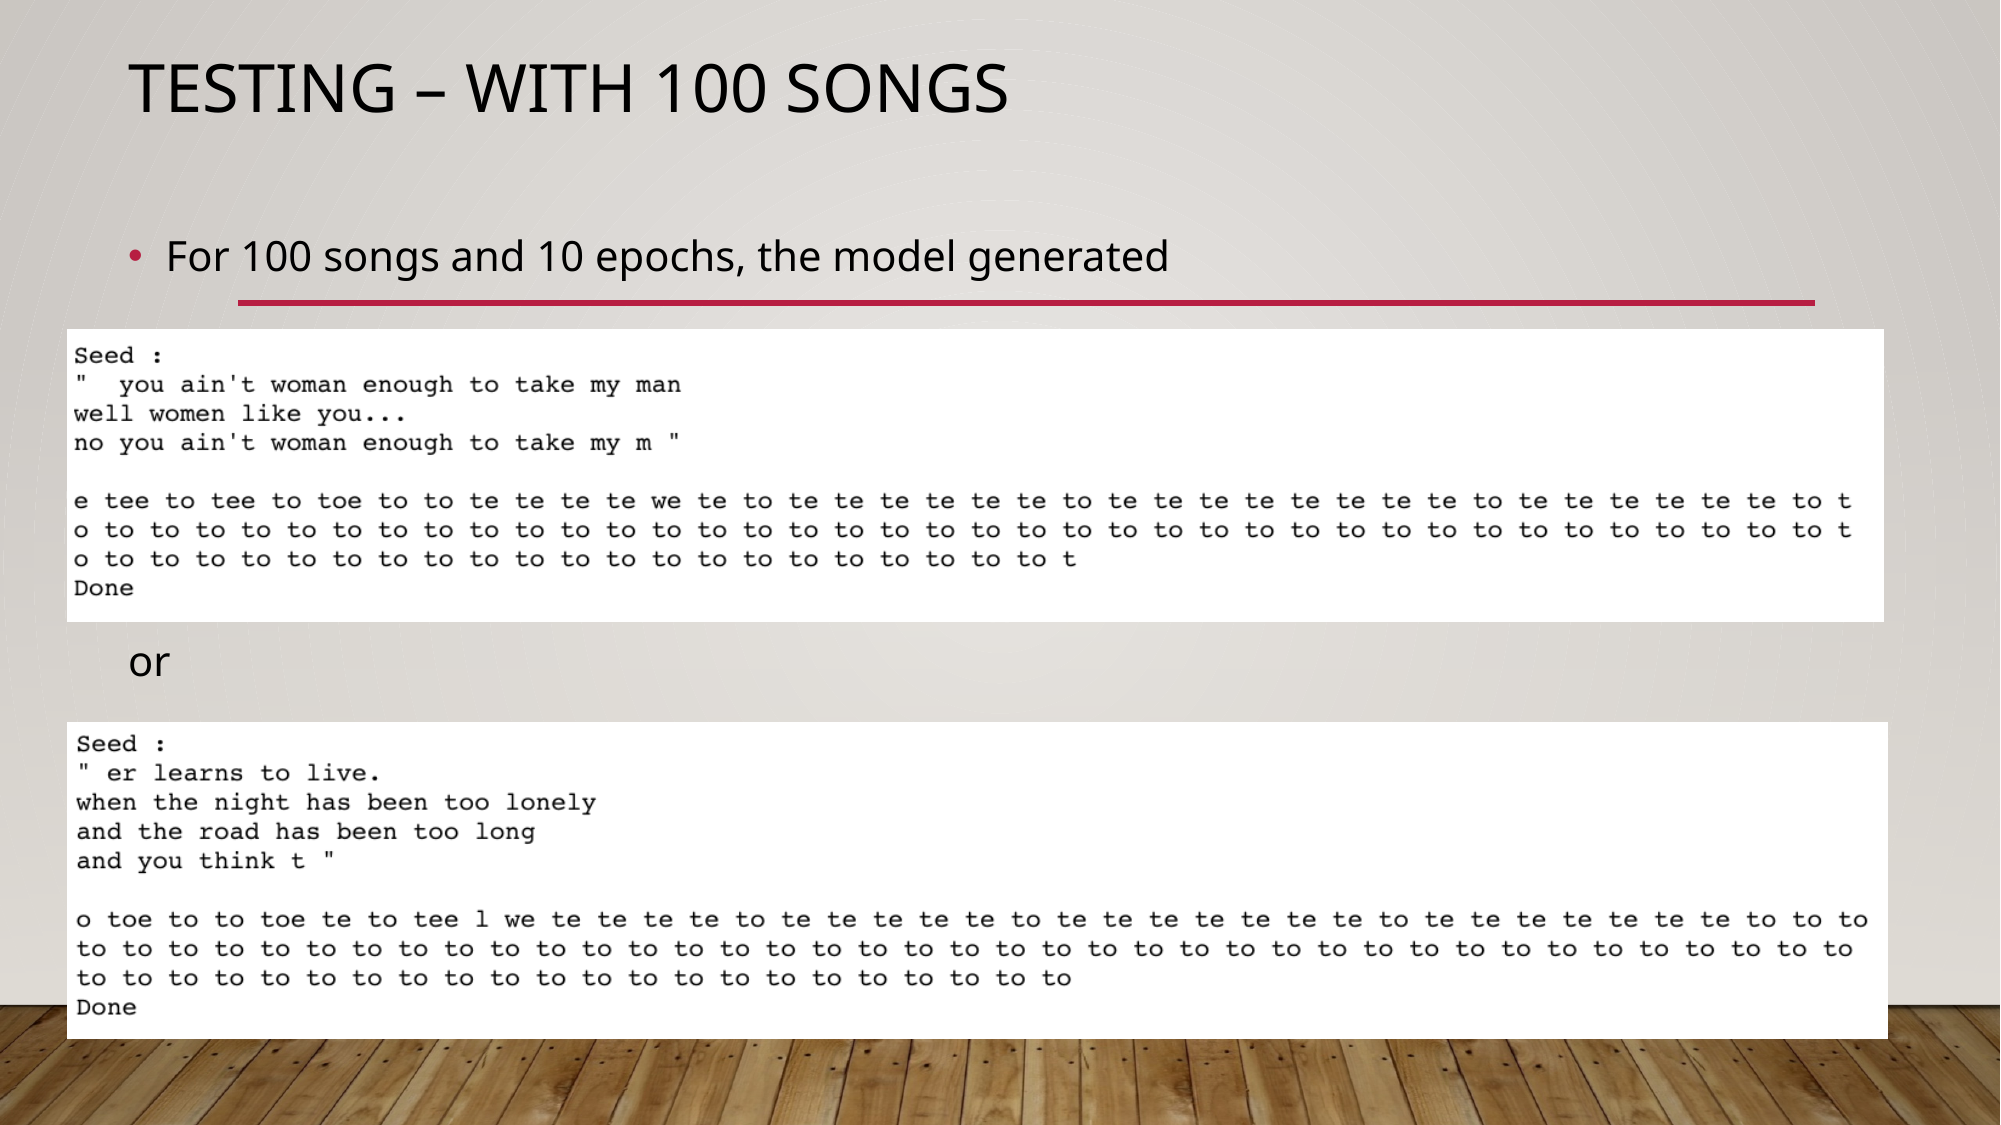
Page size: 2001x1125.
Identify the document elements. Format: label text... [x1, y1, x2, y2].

list For 100 songs and 10 epochs, the model generated or [113, 212, 1838, 328]
list For 100 songs and 10 epochs, the model generated or [113, 622, 1838, 722]
picture [0, 722, 2000, 1125]
picture [67, 328, 1884, 622]
title Testing – with 100 songs [113, 47, 1838, 212]
